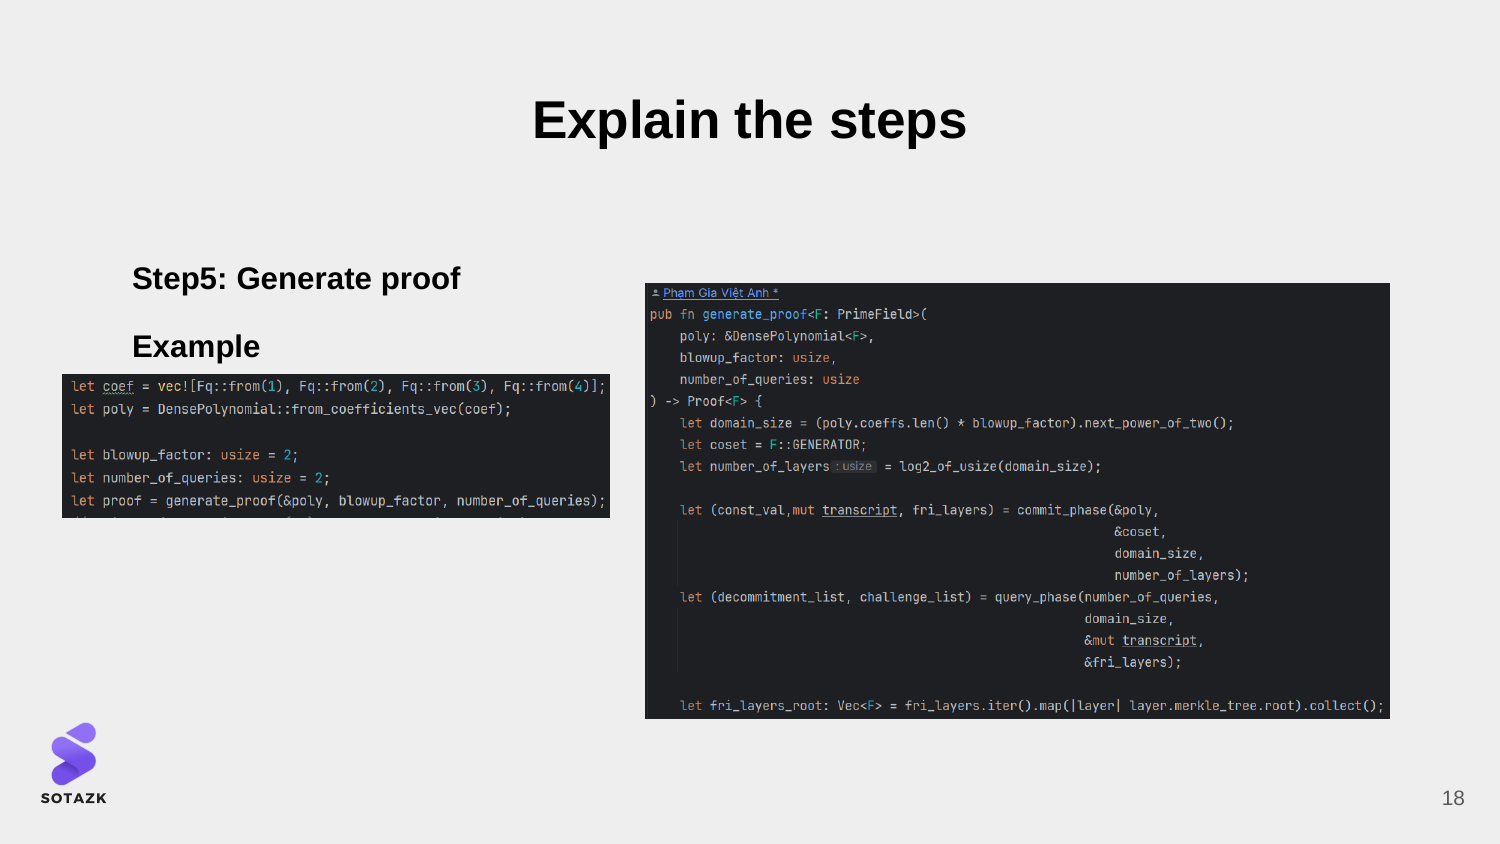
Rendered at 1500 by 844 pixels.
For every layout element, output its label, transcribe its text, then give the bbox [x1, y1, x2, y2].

picture [29, 719, 120, 806]
picture [62, 374, 611, 519]
slide_number ‹#› [1389, 764, 1480, 830]
title Explain the steps [118, 70, 1382, 165]
subtitle Step5: Generate proof Example [116, 237, 1383, 723]
picture [644, 283, 1391, 719]
